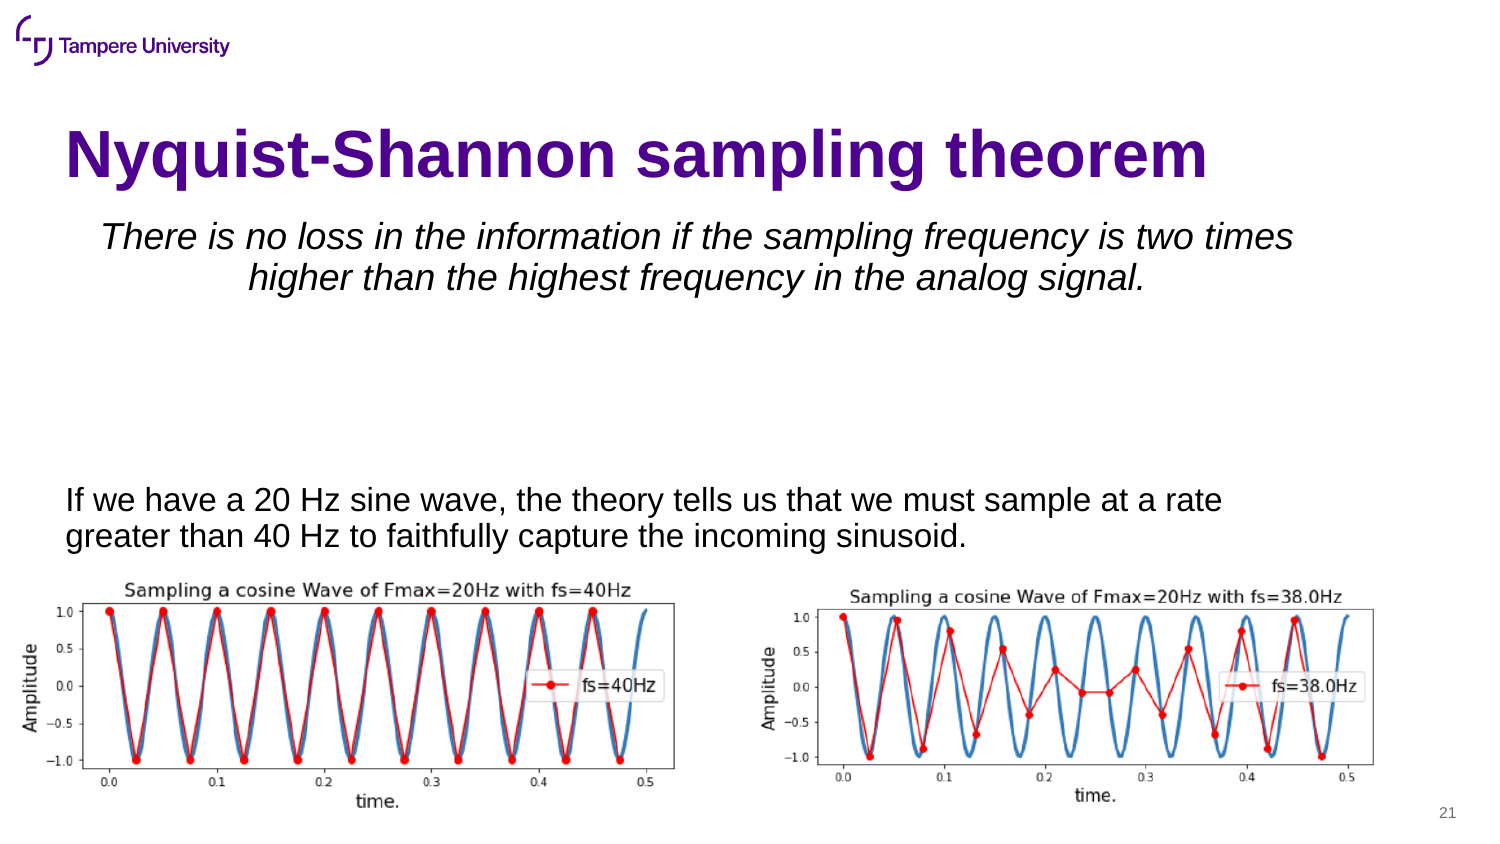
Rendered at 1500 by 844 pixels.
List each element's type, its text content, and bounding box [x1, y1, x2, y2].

title Nyquist-Shannon sampling theorem [50, 112, 1345, 192]
slide_number 21 [1439, 798, 1486, 830]
picture [15, 14, 230, 66]
picture [12, 575, 691, 815]
picture [749, 580, 1380, 810]
